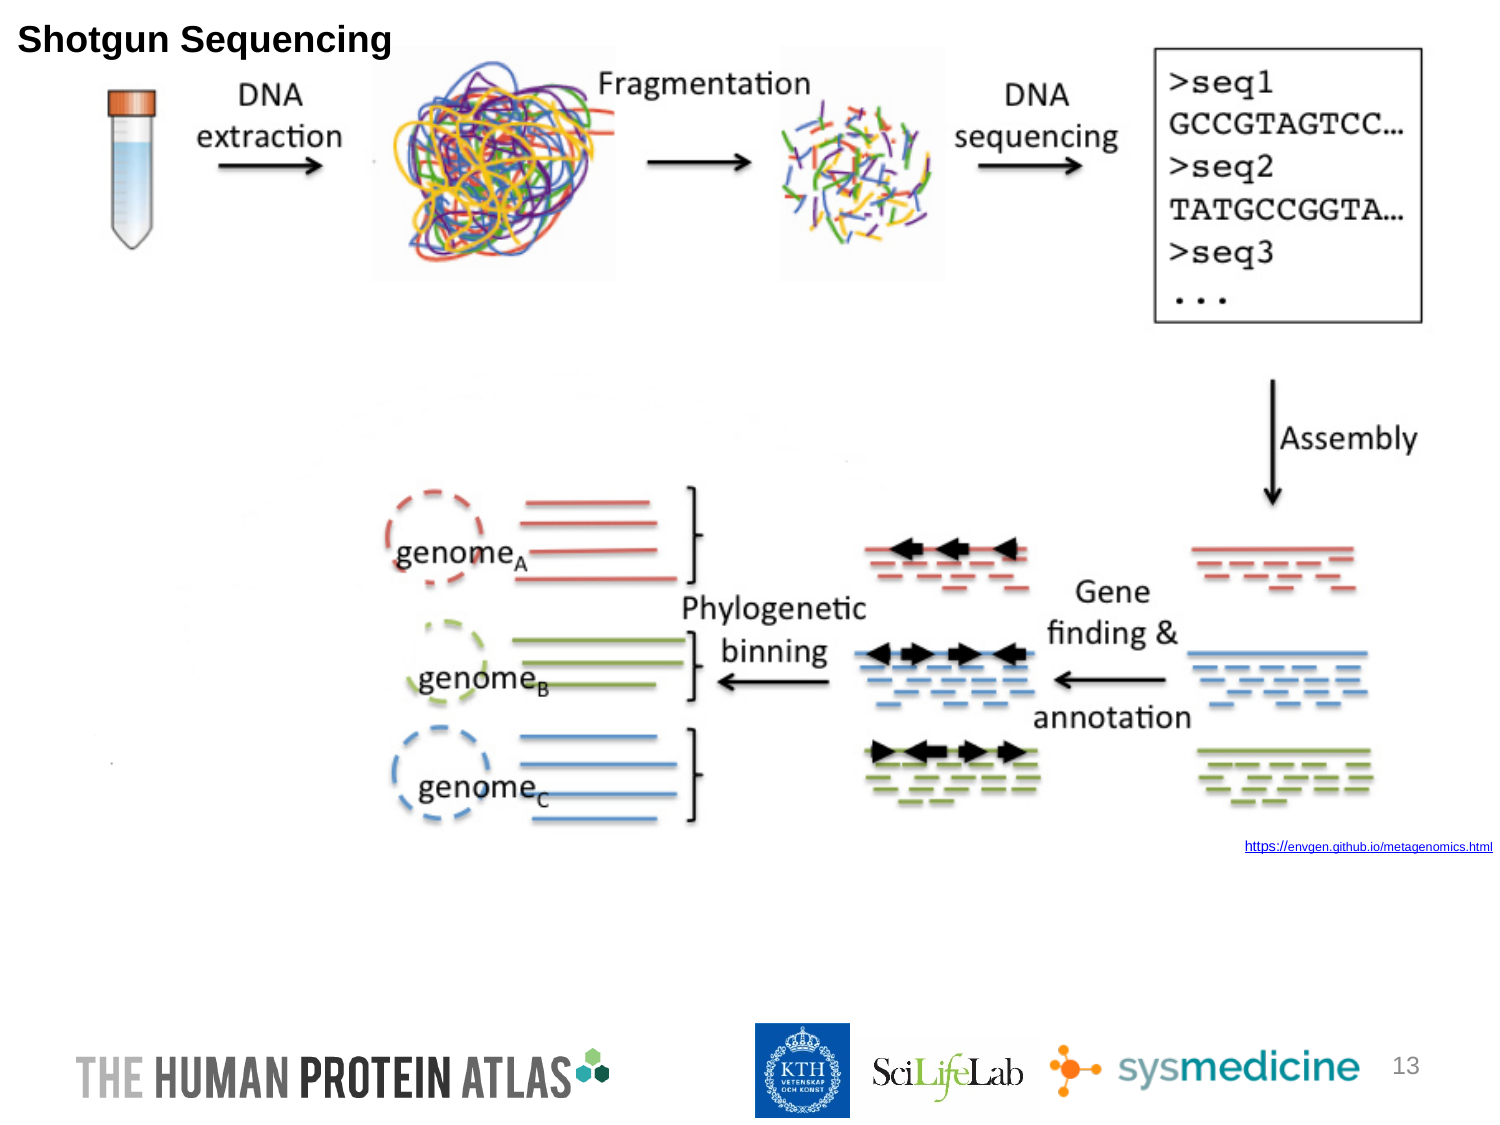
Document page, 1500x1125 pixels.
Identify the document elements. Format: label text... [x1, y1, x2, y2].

picture [856, 1036, 1040, 1119]
picture [755, 1023, 850, 1118]
slide_number 13 [1085, 1034, 1436, 1094]
text_box https://envgen.github.io/metagenomics.html [1229, 829, 1500, 862]
picture [65, 44, 1436, 834]
picture [1049, 1044, 1360, 1098]
text_box Shotgun Sequencing [2, 7, 409, 68]
picture [76, 1048, 609, 1098]
